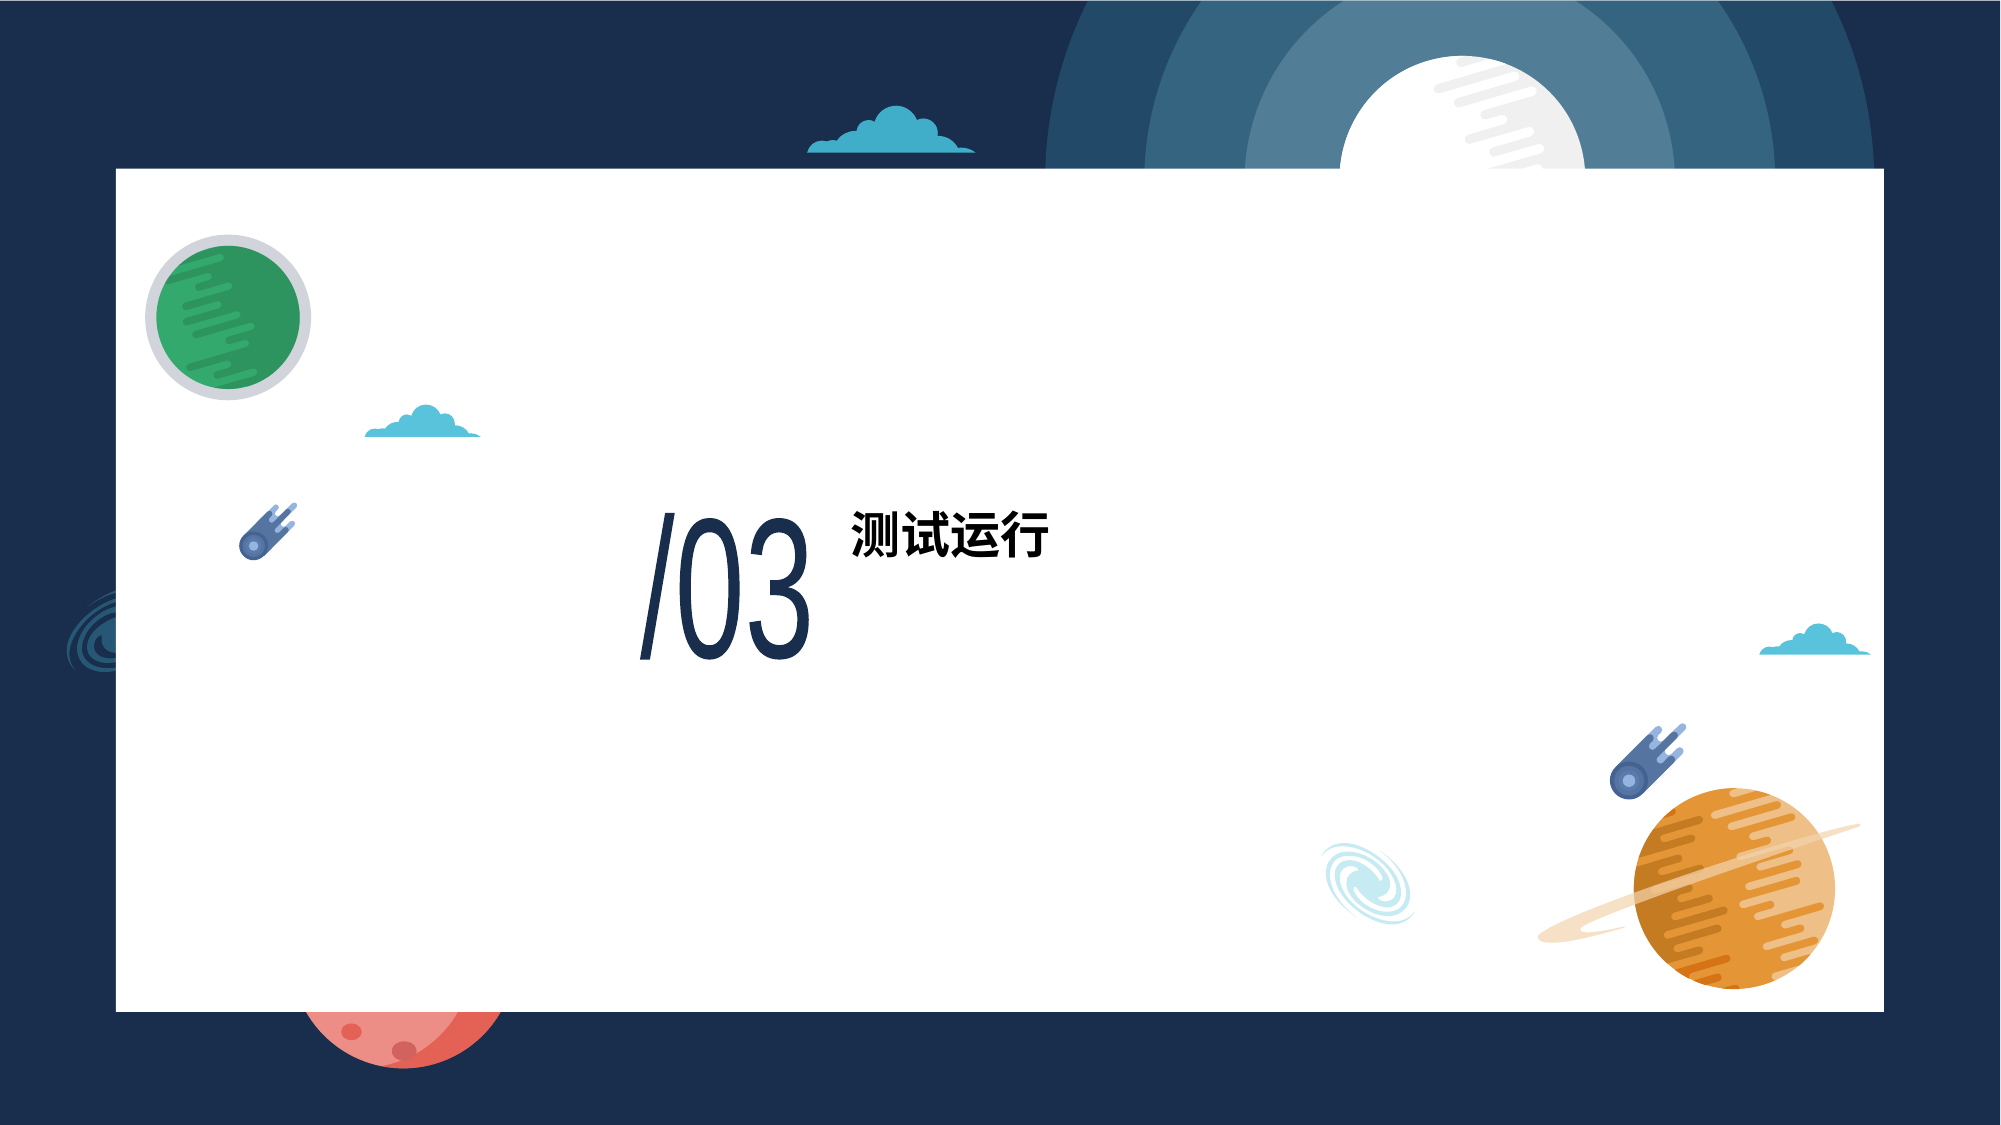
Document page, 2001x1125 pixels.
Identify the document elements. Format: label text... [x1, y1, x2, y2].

title 测试运行 [835, 424, 1725, 572]
